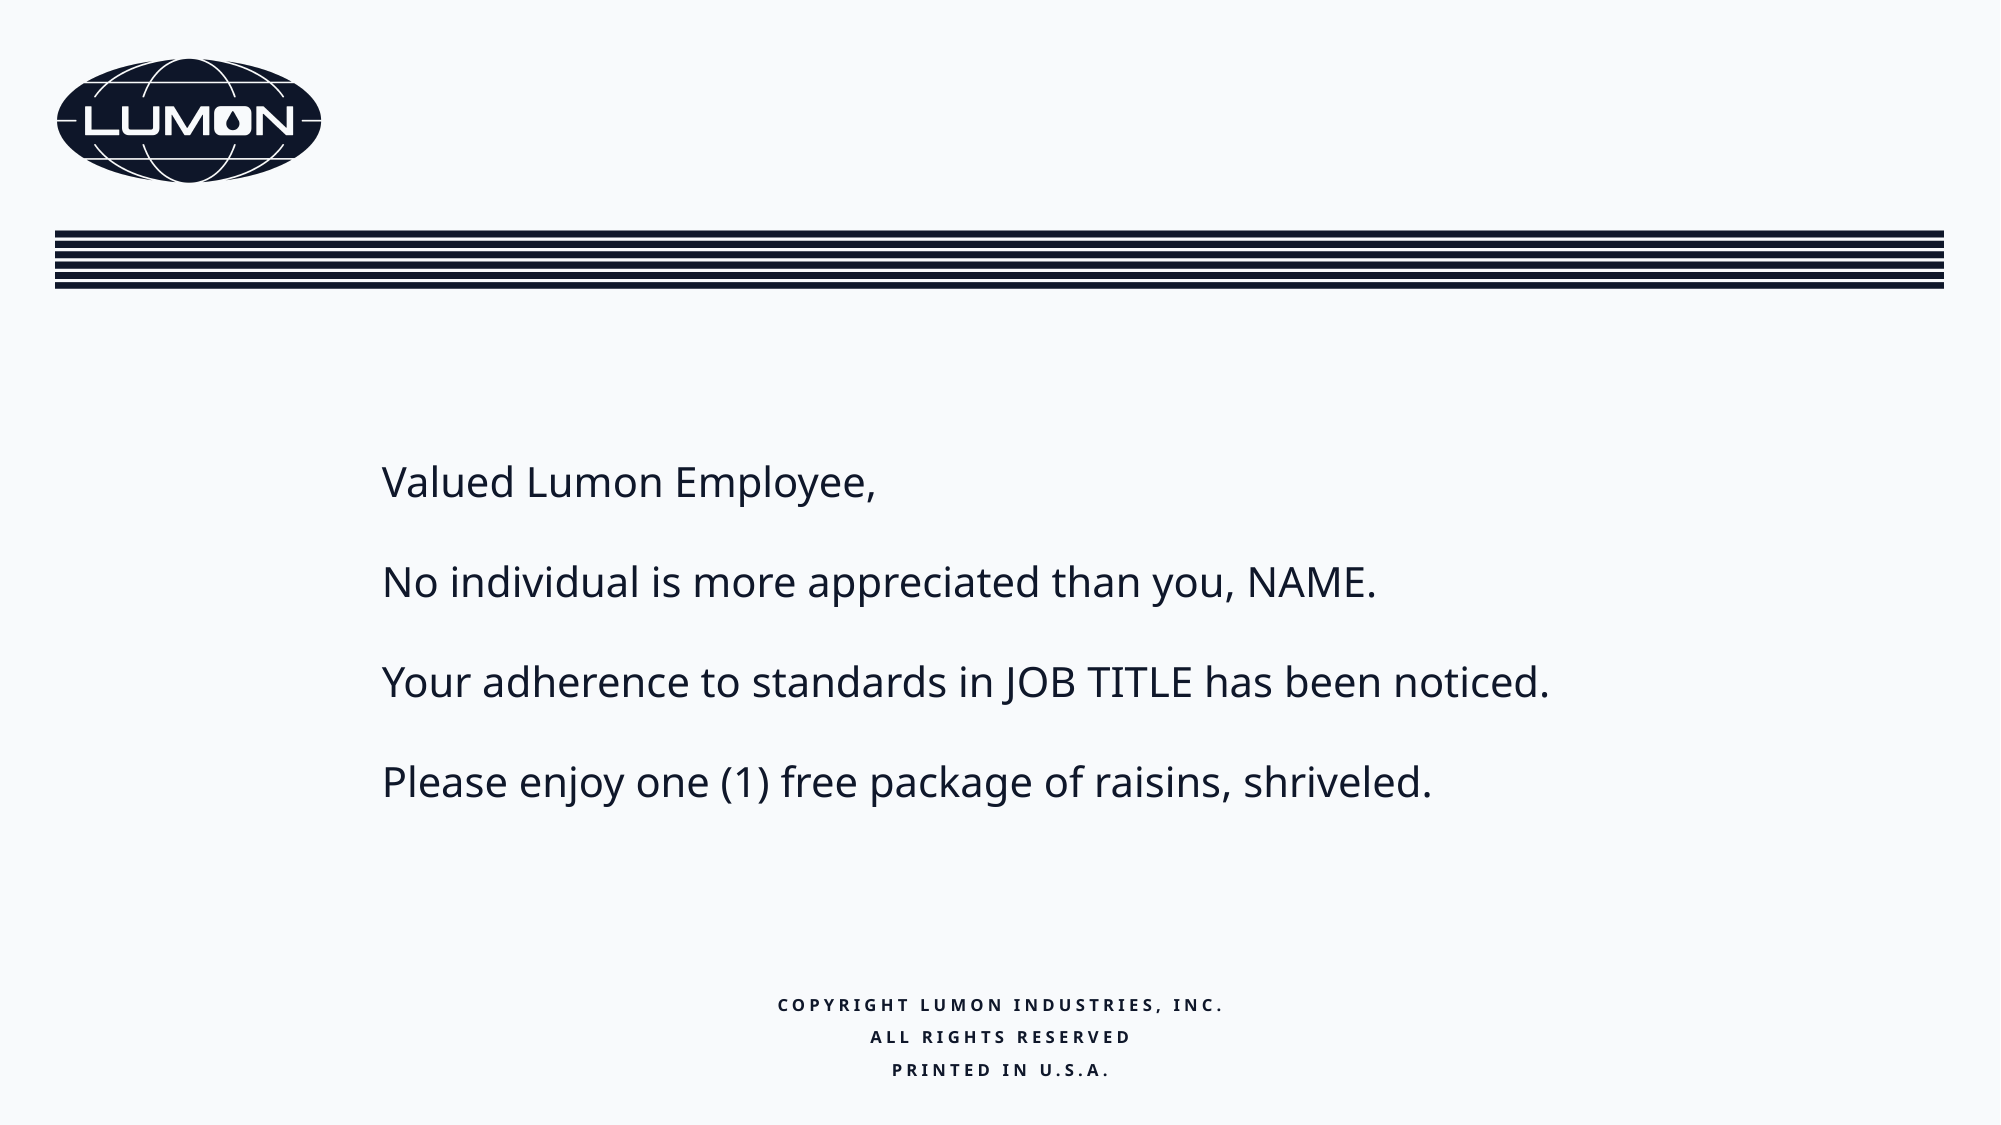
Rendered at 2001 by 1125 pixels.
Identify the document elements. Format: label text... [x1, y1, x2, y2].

picture [55, 57, 323, 185]
text_box COPYRIGHT LUMON INDUSTRIES, INC. ALL RIGHTS RESERVED PRINTED IN U.S.A. [777, 994, 1223, 1080]
picture [55, 230, 1944, 289]
text_box Valued Lumon Employee, No individual is more appreciated than you, NAME. Your adherence to standards in JOB TITLE has been noticed. Please enjoy one (1) free package of raisins, shriveled. [381, 455, 1618, 806]
